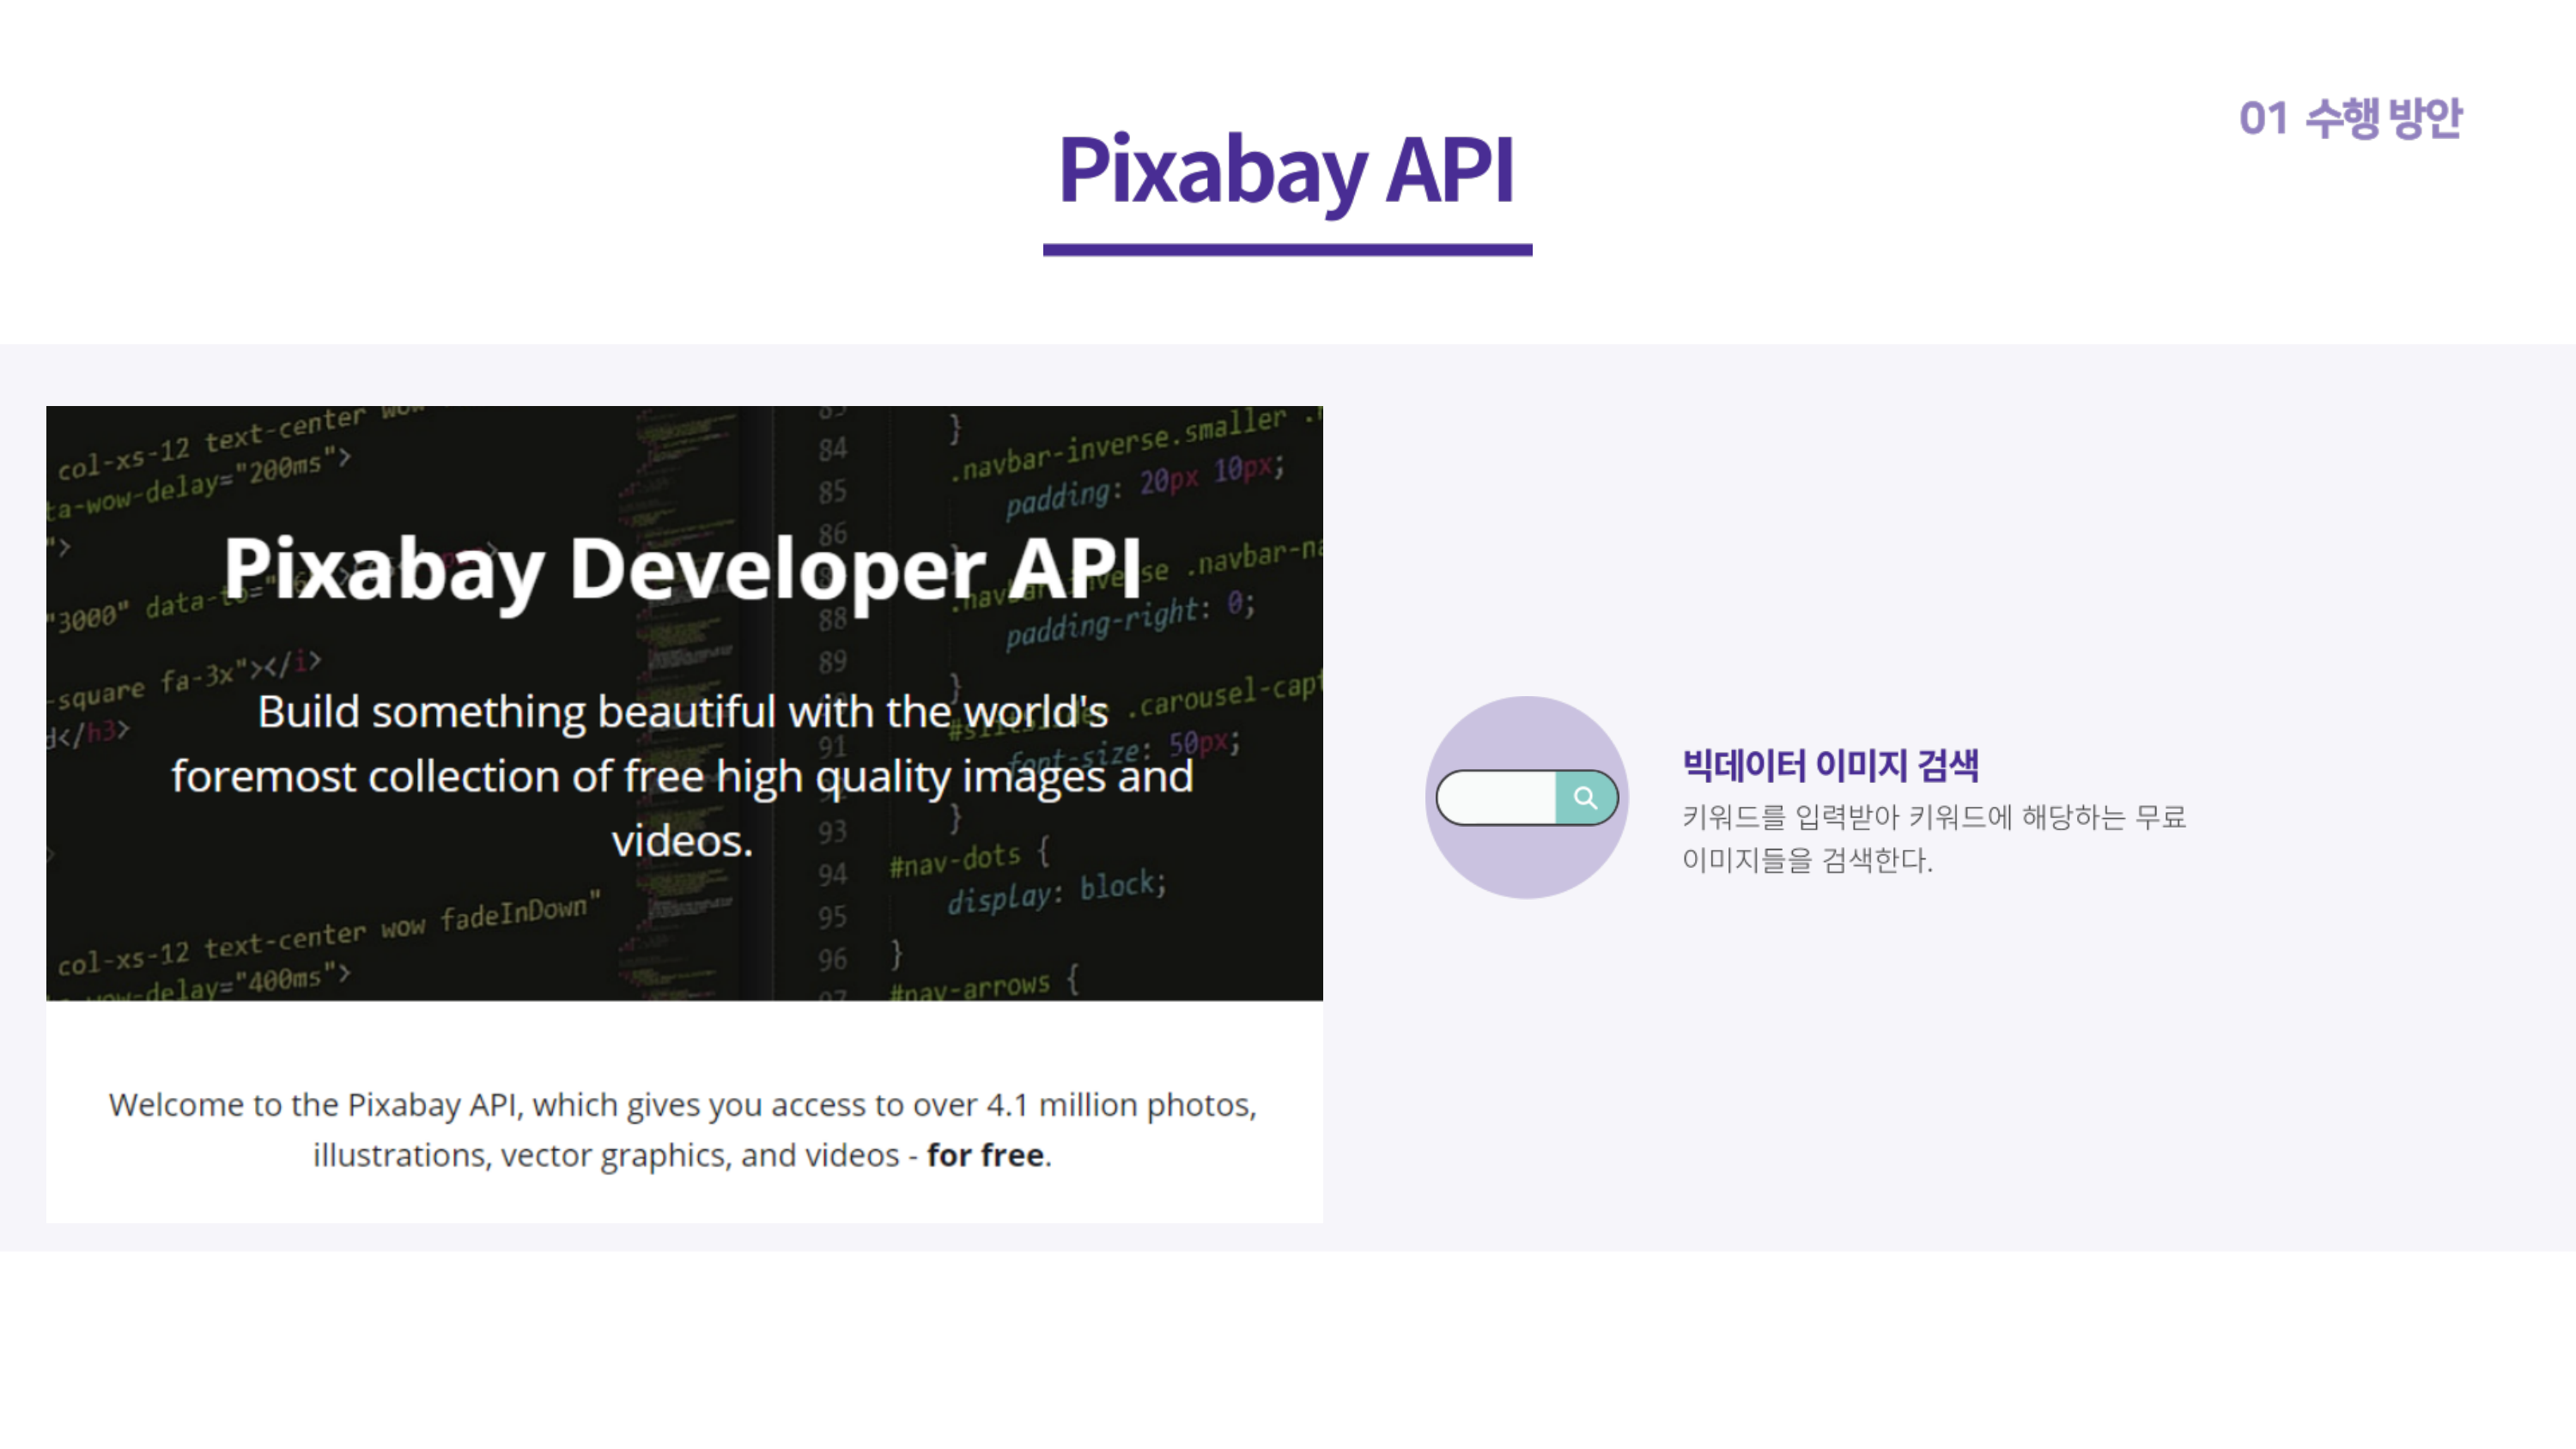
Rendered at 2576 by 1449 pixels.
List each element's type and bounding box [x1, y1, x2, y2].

picture [2136, 70, 2552, 190]
text_box [1425, 695, 2207, 900]
text_box [0, 344, 2576, 1252]
text_box [46, 406, 1323, 1223]
picture [825, 76, 1692, 317]
